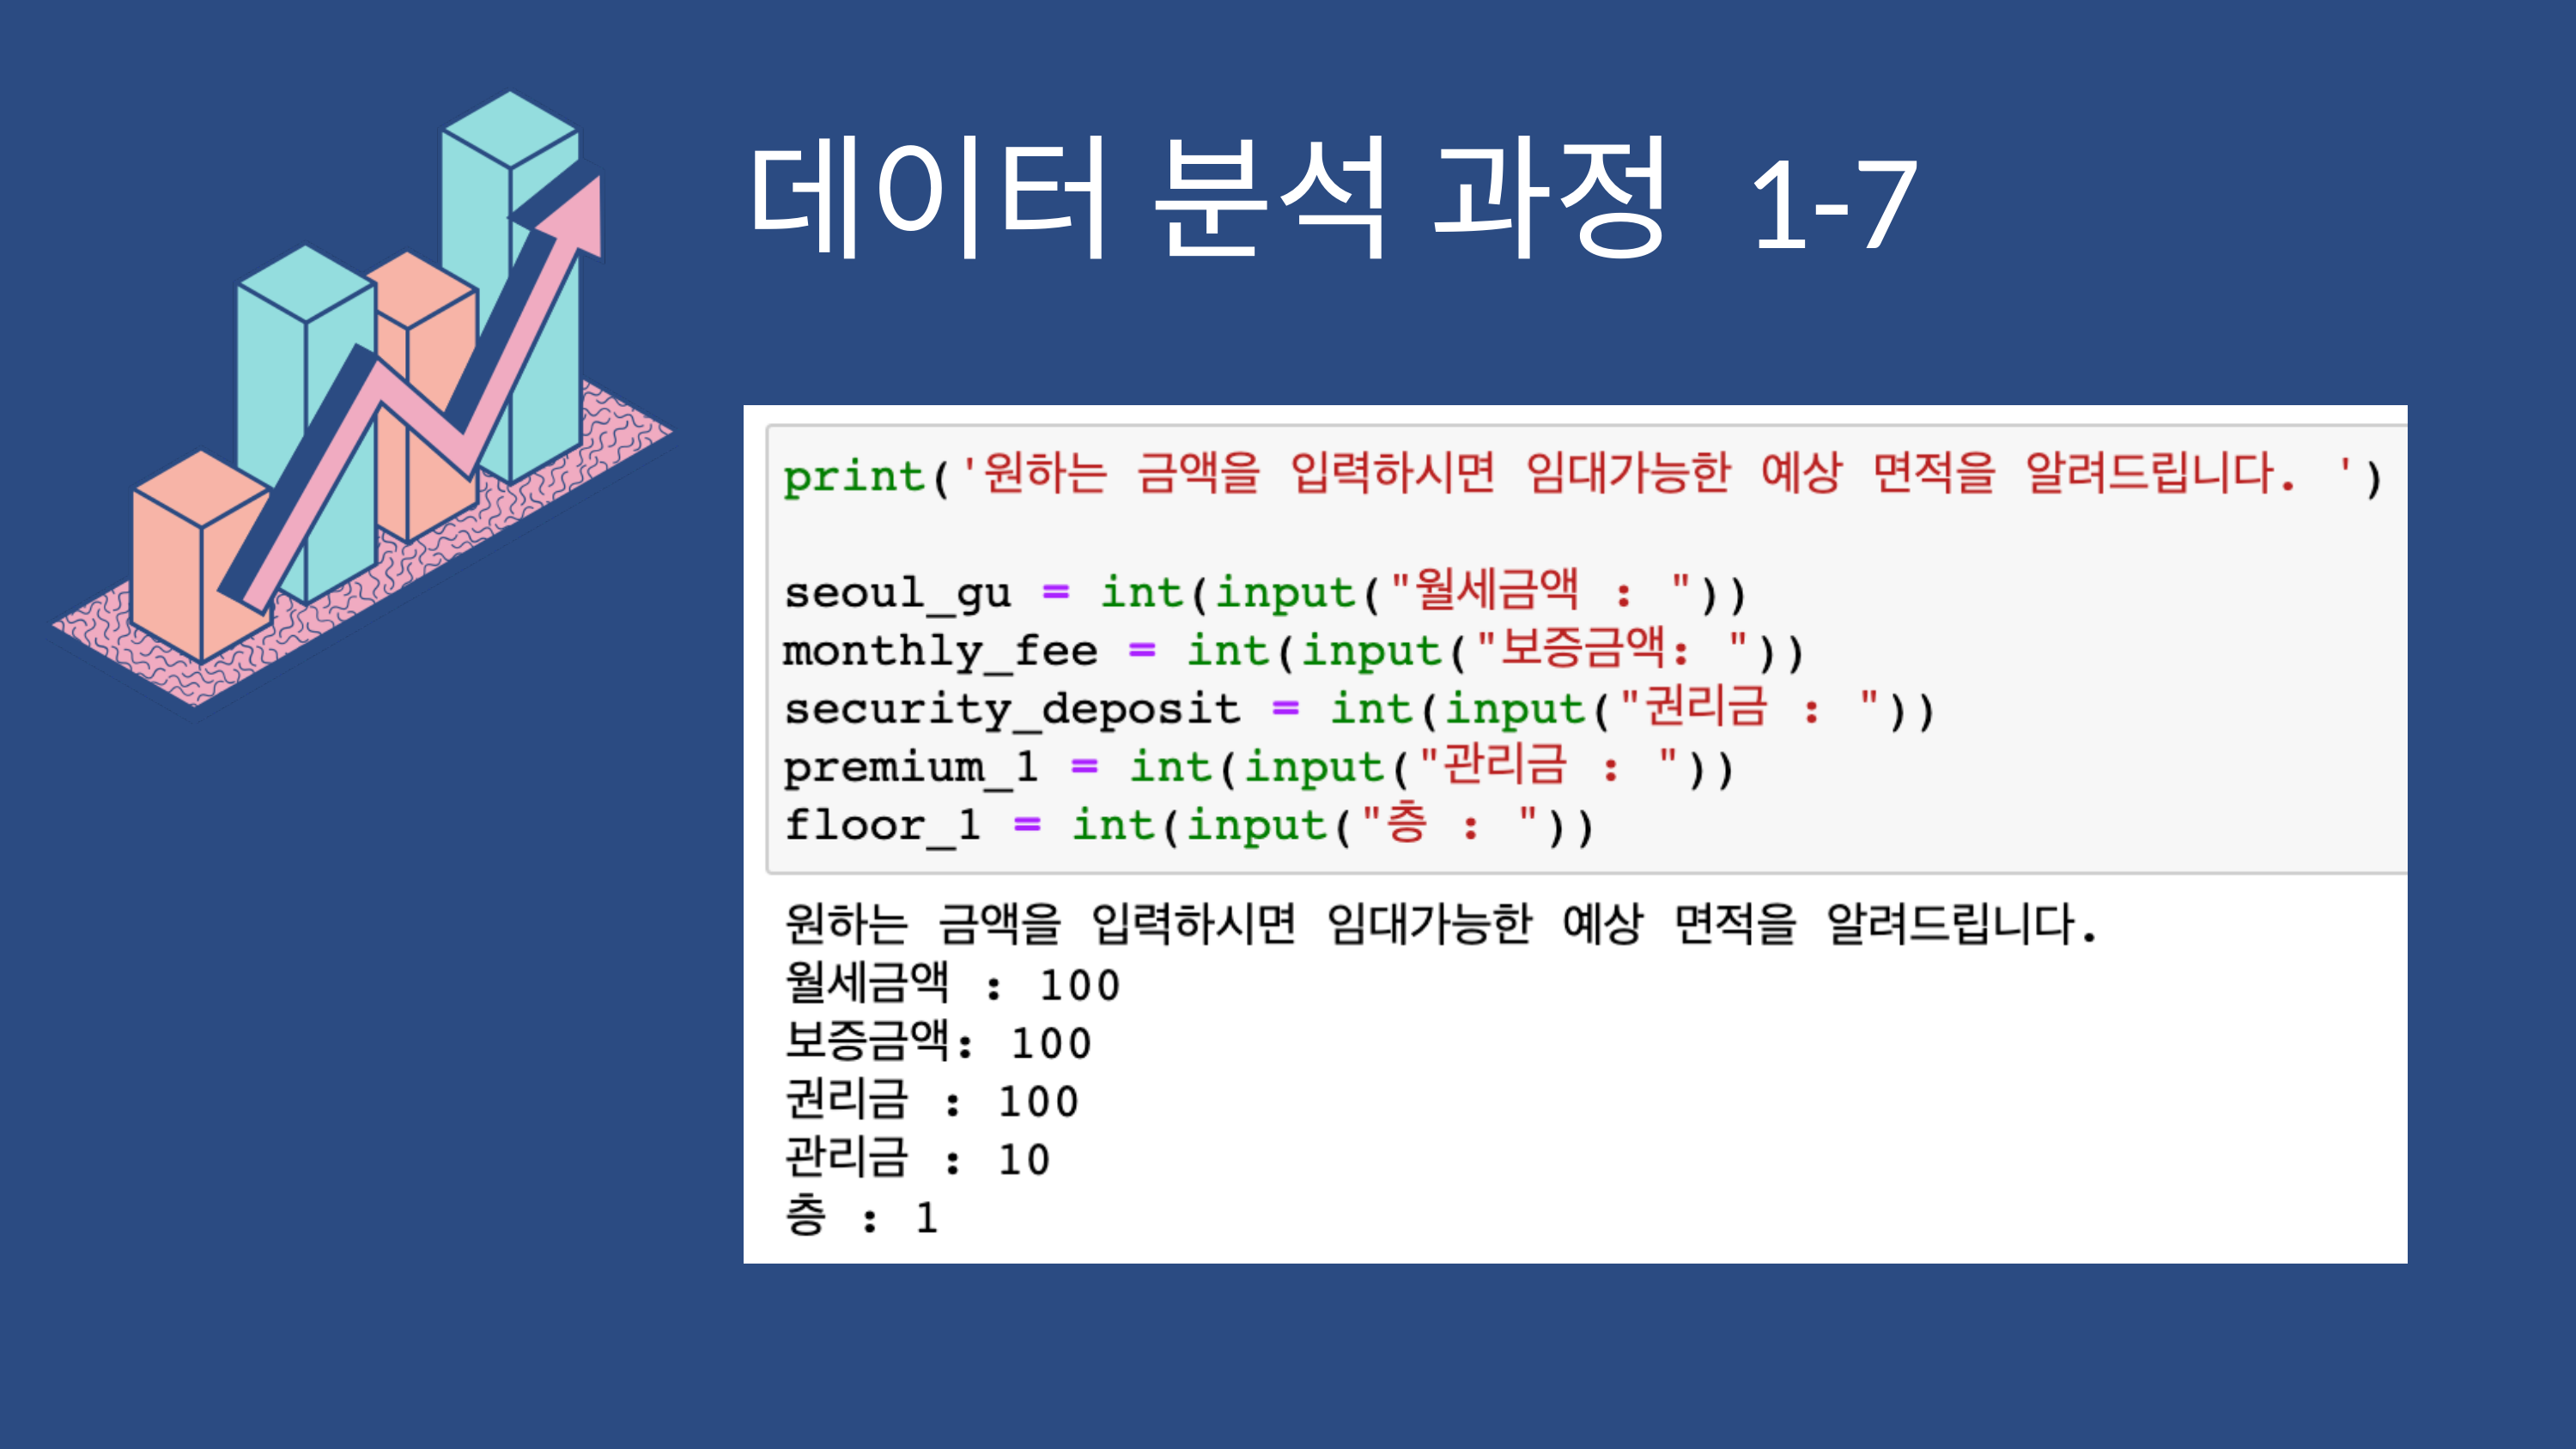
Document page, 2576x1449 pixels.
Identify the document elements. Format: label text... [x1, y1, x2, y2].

picture [46, 87, 679, 724]
text_box 데이터 분석 과정 1-7 [744, 112, 2346, 276]
picture [744, 405, 2408, 1264]
